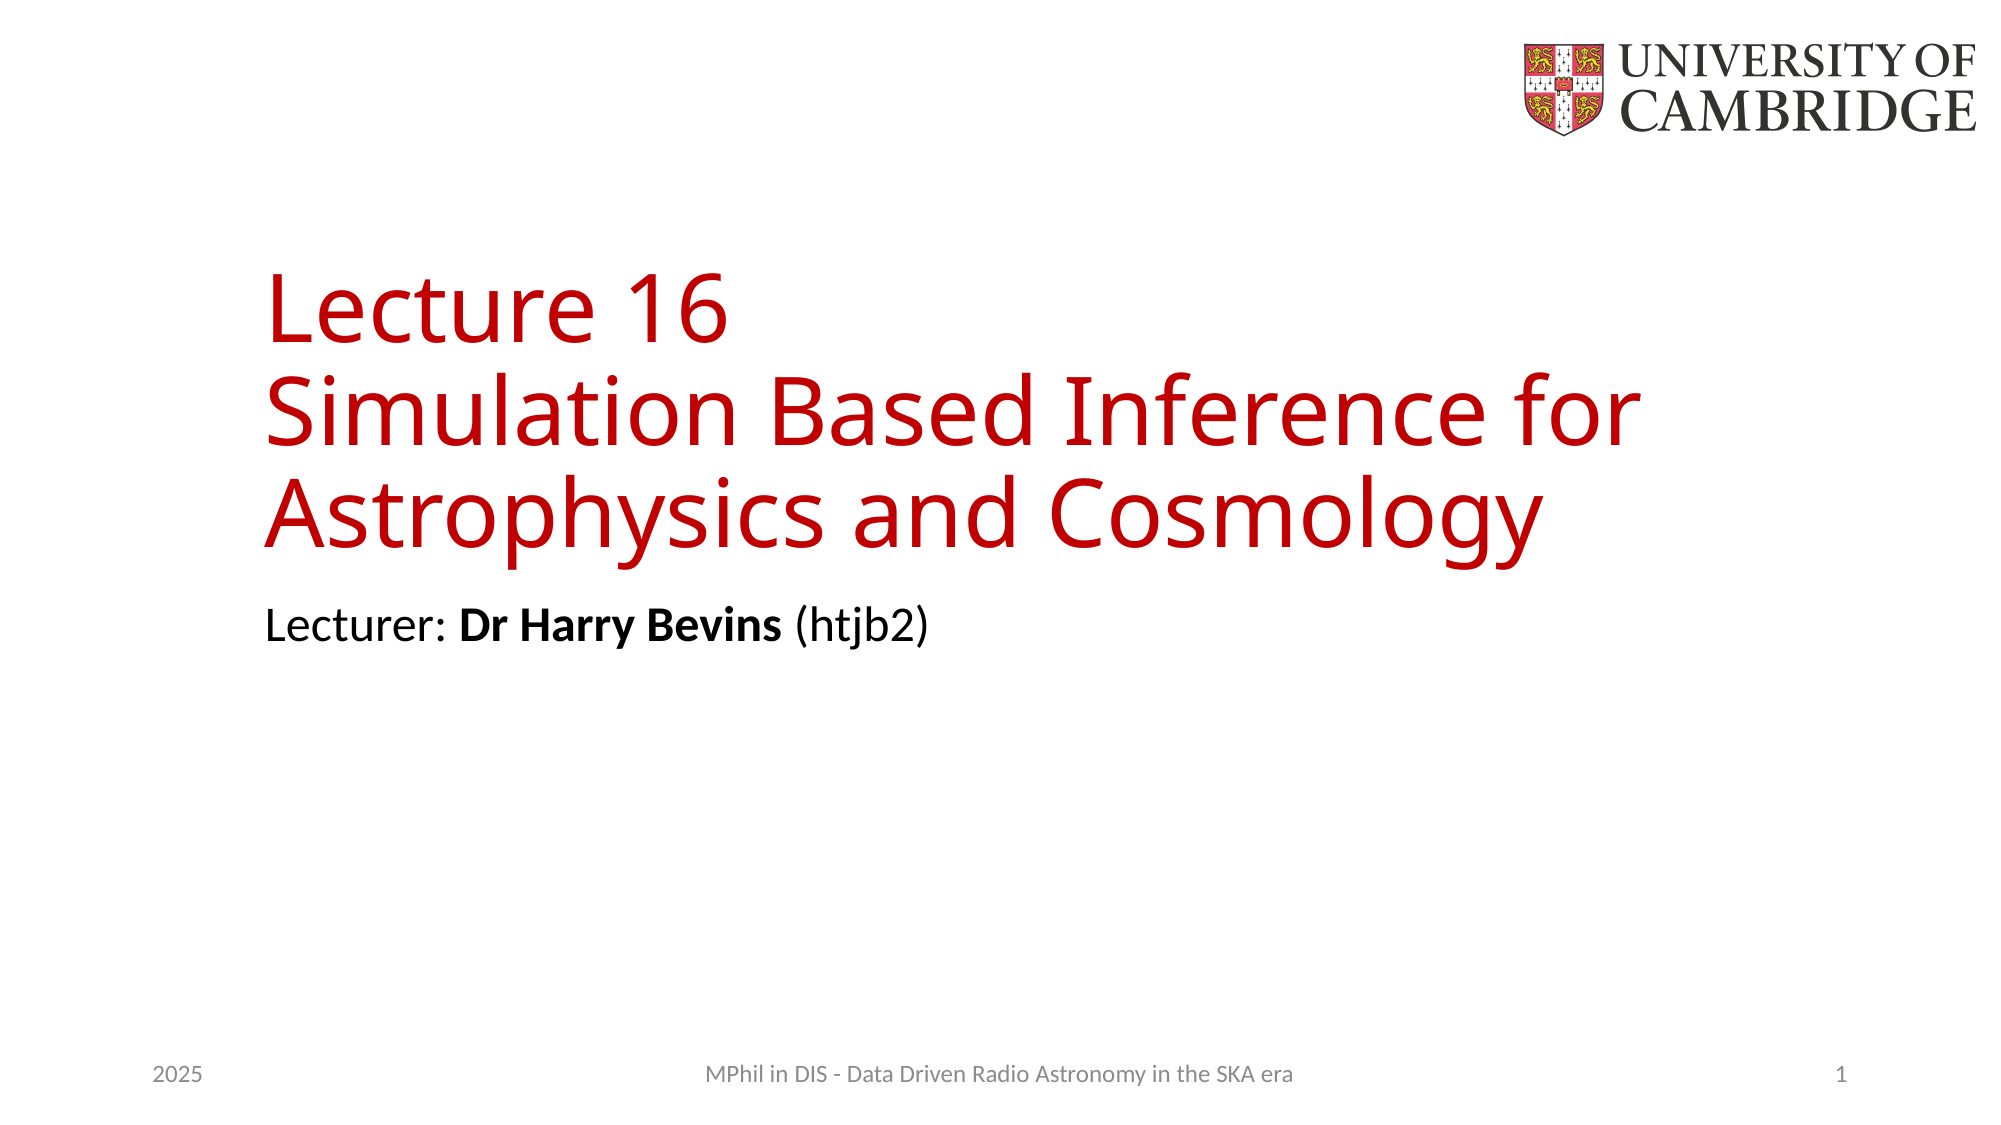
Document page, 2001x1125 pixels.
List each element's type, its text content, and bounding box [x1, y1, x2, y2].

slide_number 1 [1412, 1042, 1863, 1103]
footer MPhil in DIS - Data Driven Radio Astronomy in the SKA era [662, 1042, 1338, 1103]
title Lecture 16 Simulation Based Inference for Astrophysics and Cosmology [249, 184, 1750, 576]
slide_number 2025 [137, 1042, 588, 1103]
subtitle Lecturer: Dr Harry Bevins (htjb2) [249, 590, 1750, 863]
